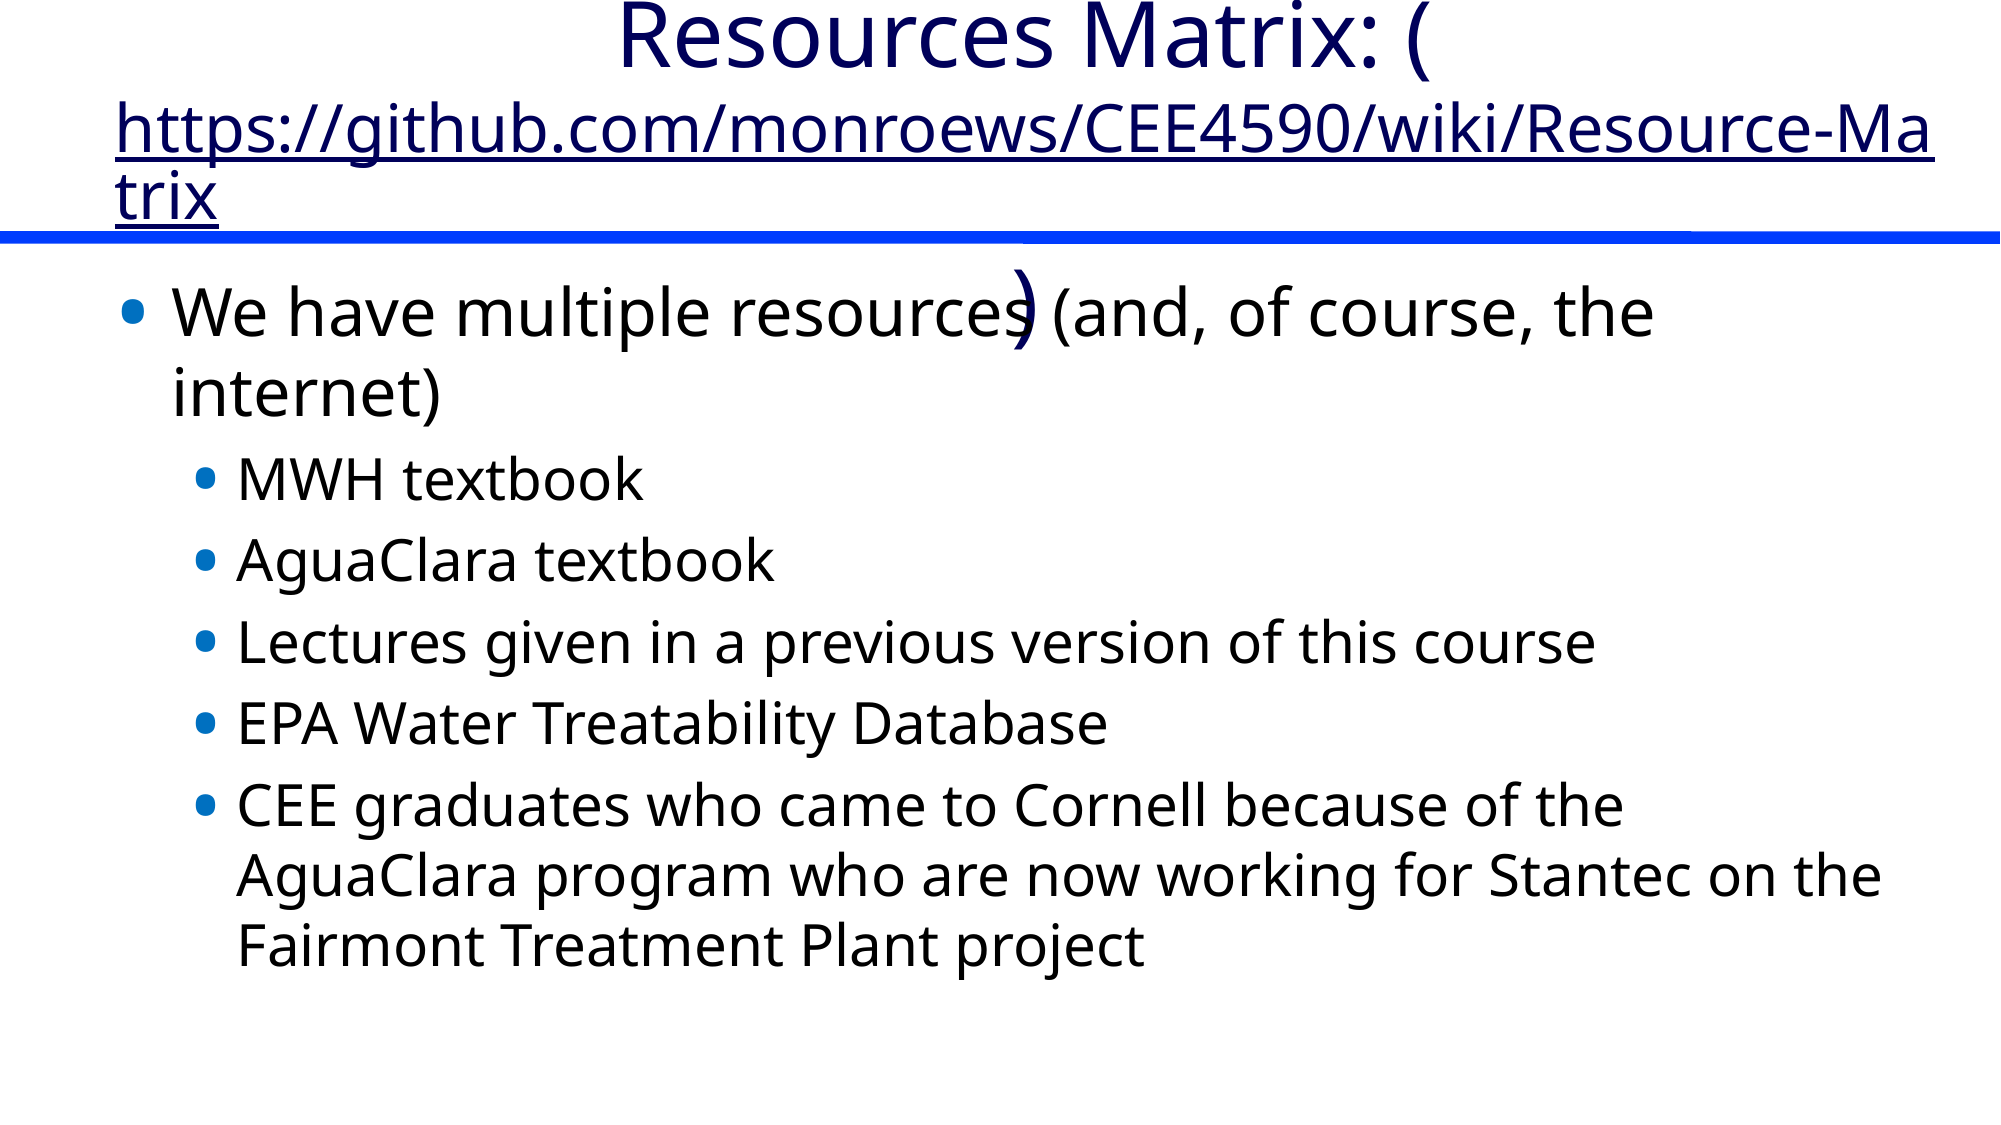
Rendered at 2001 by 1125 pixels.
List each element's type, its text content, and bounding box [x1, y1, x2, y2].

title Resources Matrix: (https://github.com/monroews/CEE4590/wiki/Resource-Matrix) [99, 37, 1950, 225]
list We have multiple resources (and, of course, the internet) MWH textbook AguaClara textbook Lectures given in a previous version of this course EPA Water Treatability Database CEE graduates who came to Cornell because of the AguaClara program who are now working for Stantec on the Fairmont Treatment Plant project [99, 262, 1901, 1006]
